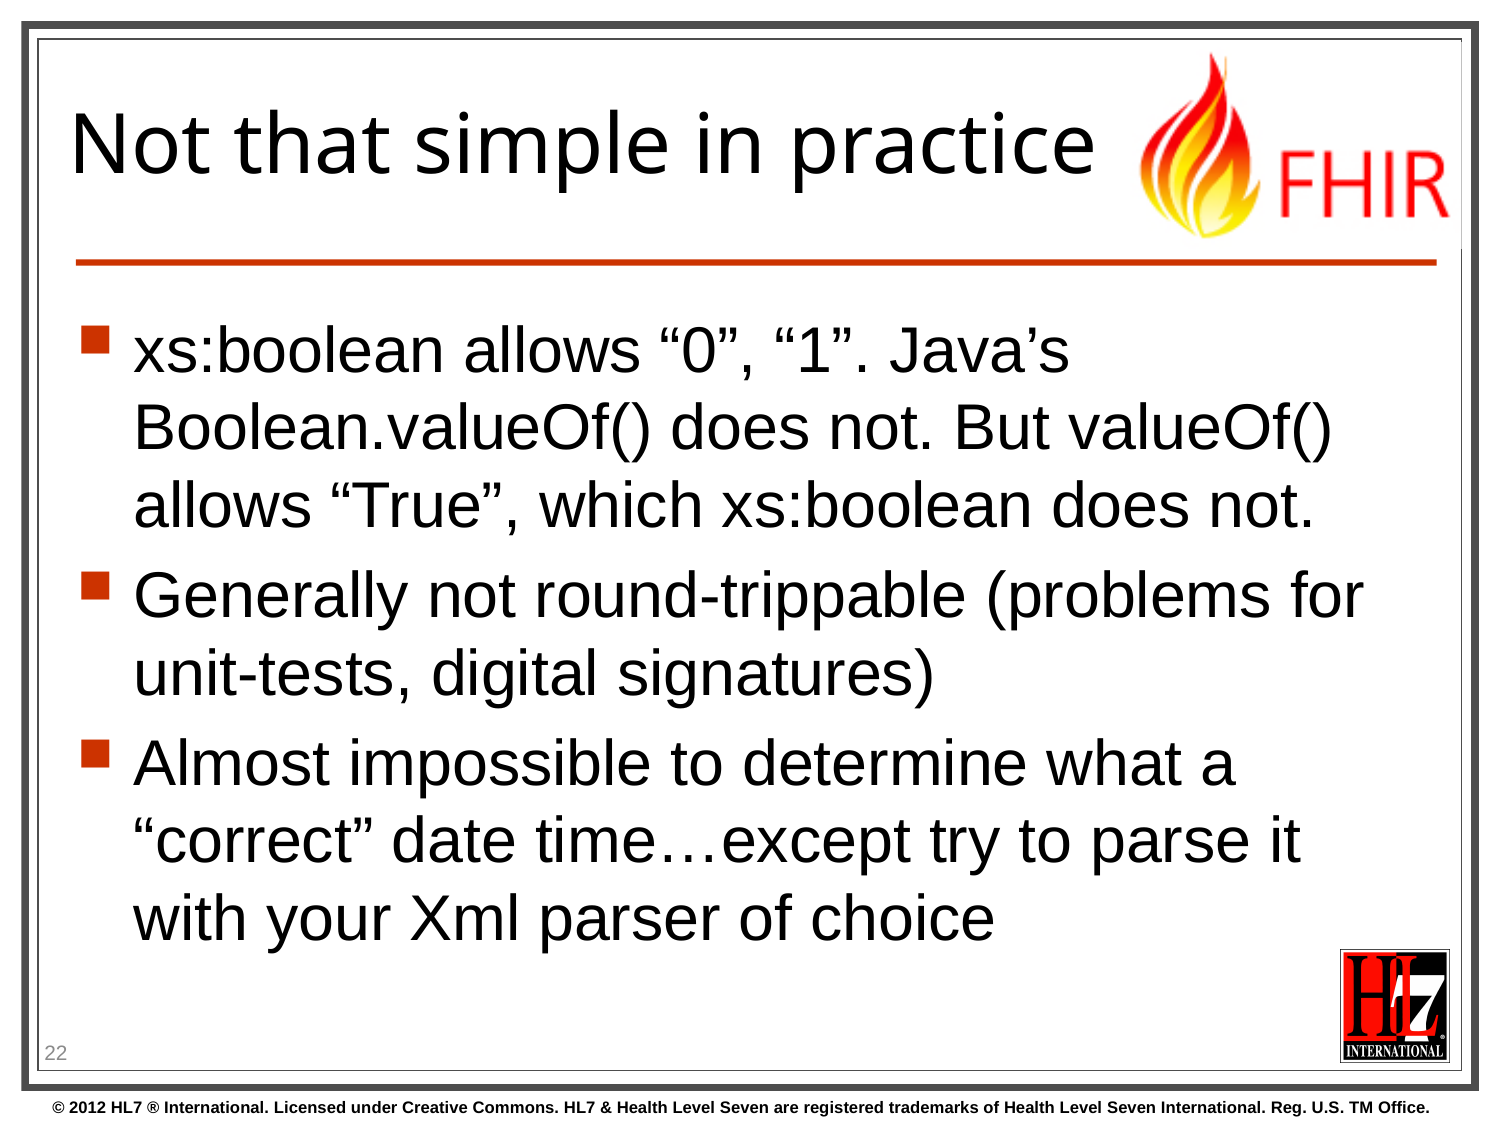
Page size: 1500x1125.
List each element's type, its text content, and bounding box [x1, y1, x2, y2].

picture [1340, 949, 1450, 1063]
title Not that simple in practice [53, 54, 1128, 244]
slide_number 22 [29, 1034, 148, 1071]
list xs:boolean allows “0”, “1”. Java’s Boolean.valueOf() does not. But valueOf() allows “True”, which xs:boolean does not. Generally not round-trippable (problems for unit-tests, digital signatures) Almost impossible to determine what a “correct” date time…except try to parse it with your Xml parser of choice [62, 299, 1438, 1035]
picture [1128, 42, 1462, 249]
